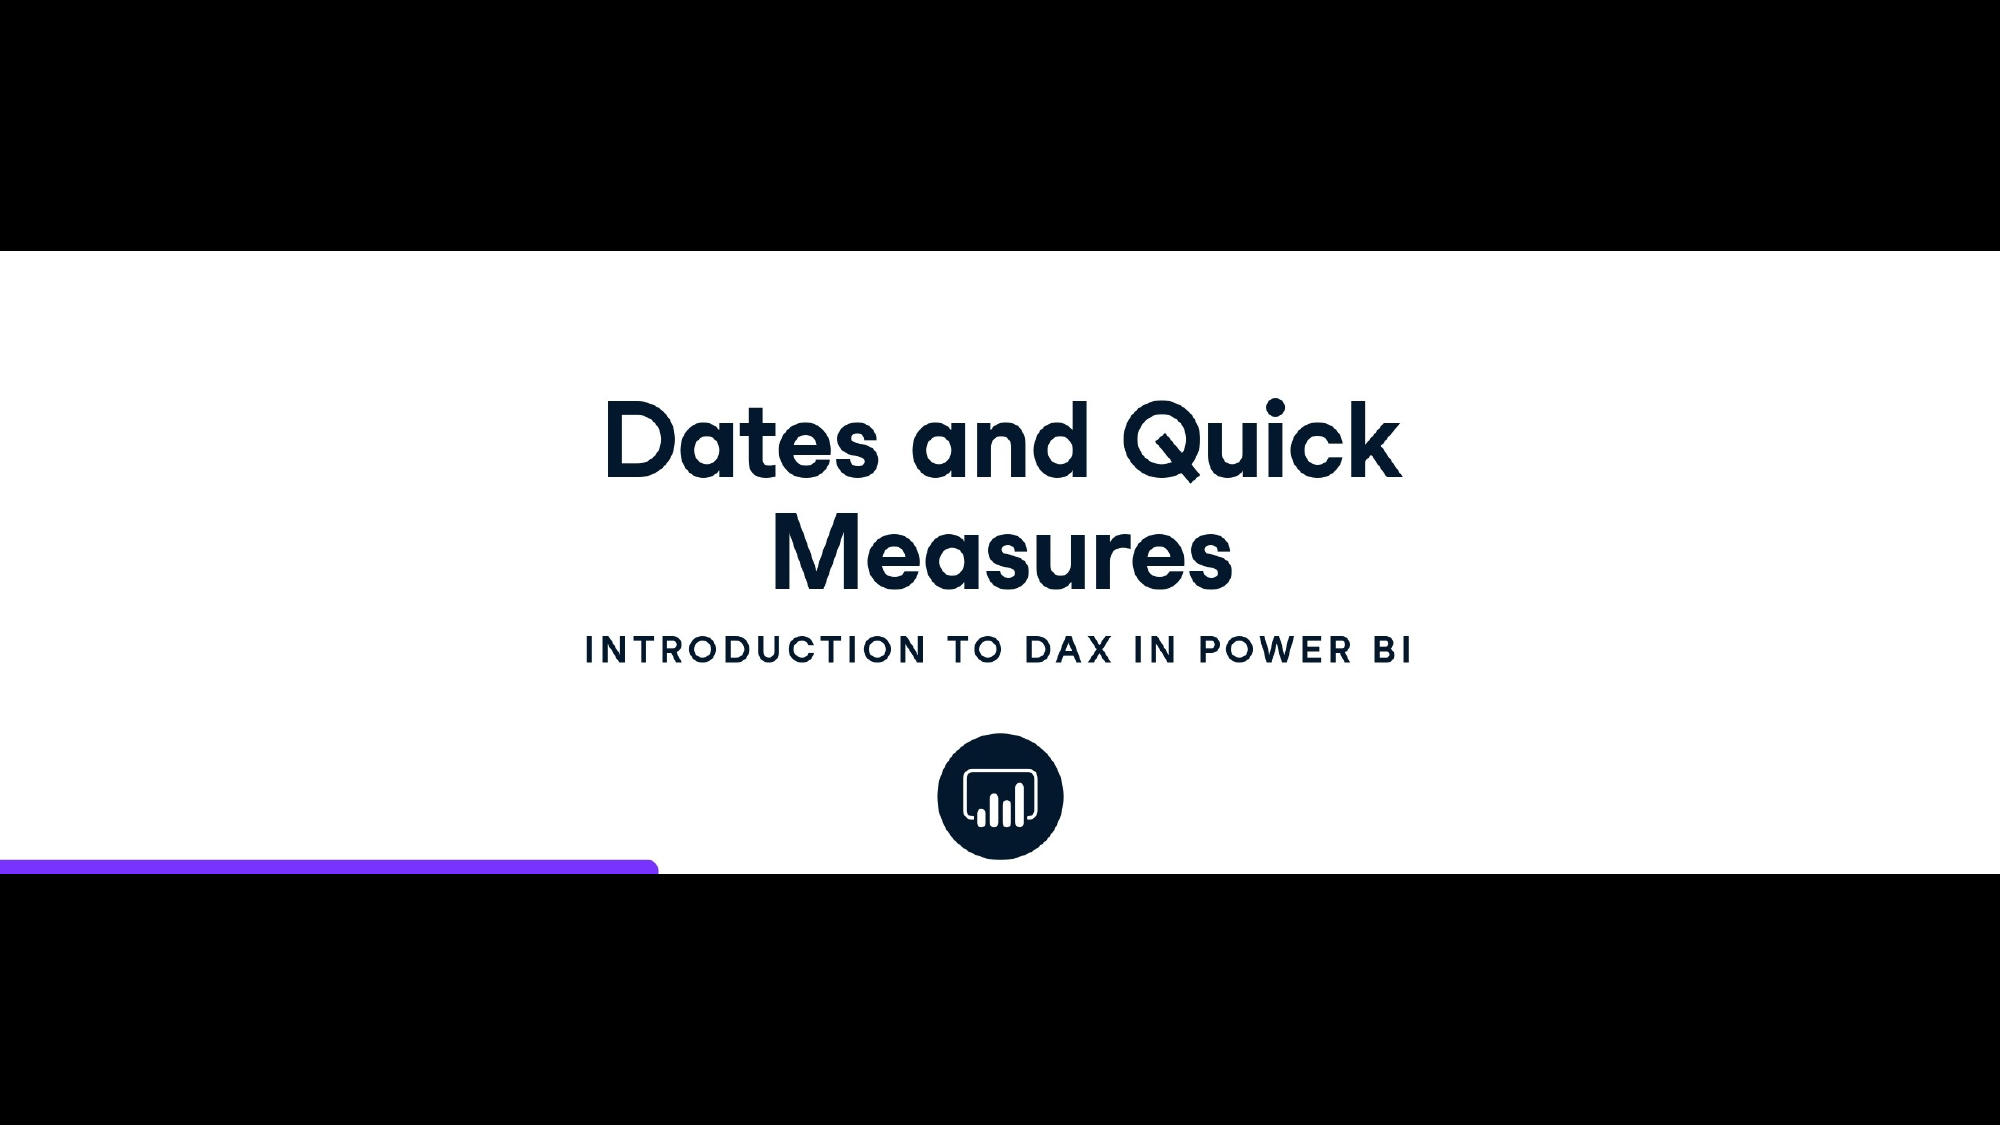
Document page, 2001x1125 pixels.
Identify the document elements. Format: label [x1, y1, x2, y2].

picture [0, 251, 2000, 874]
